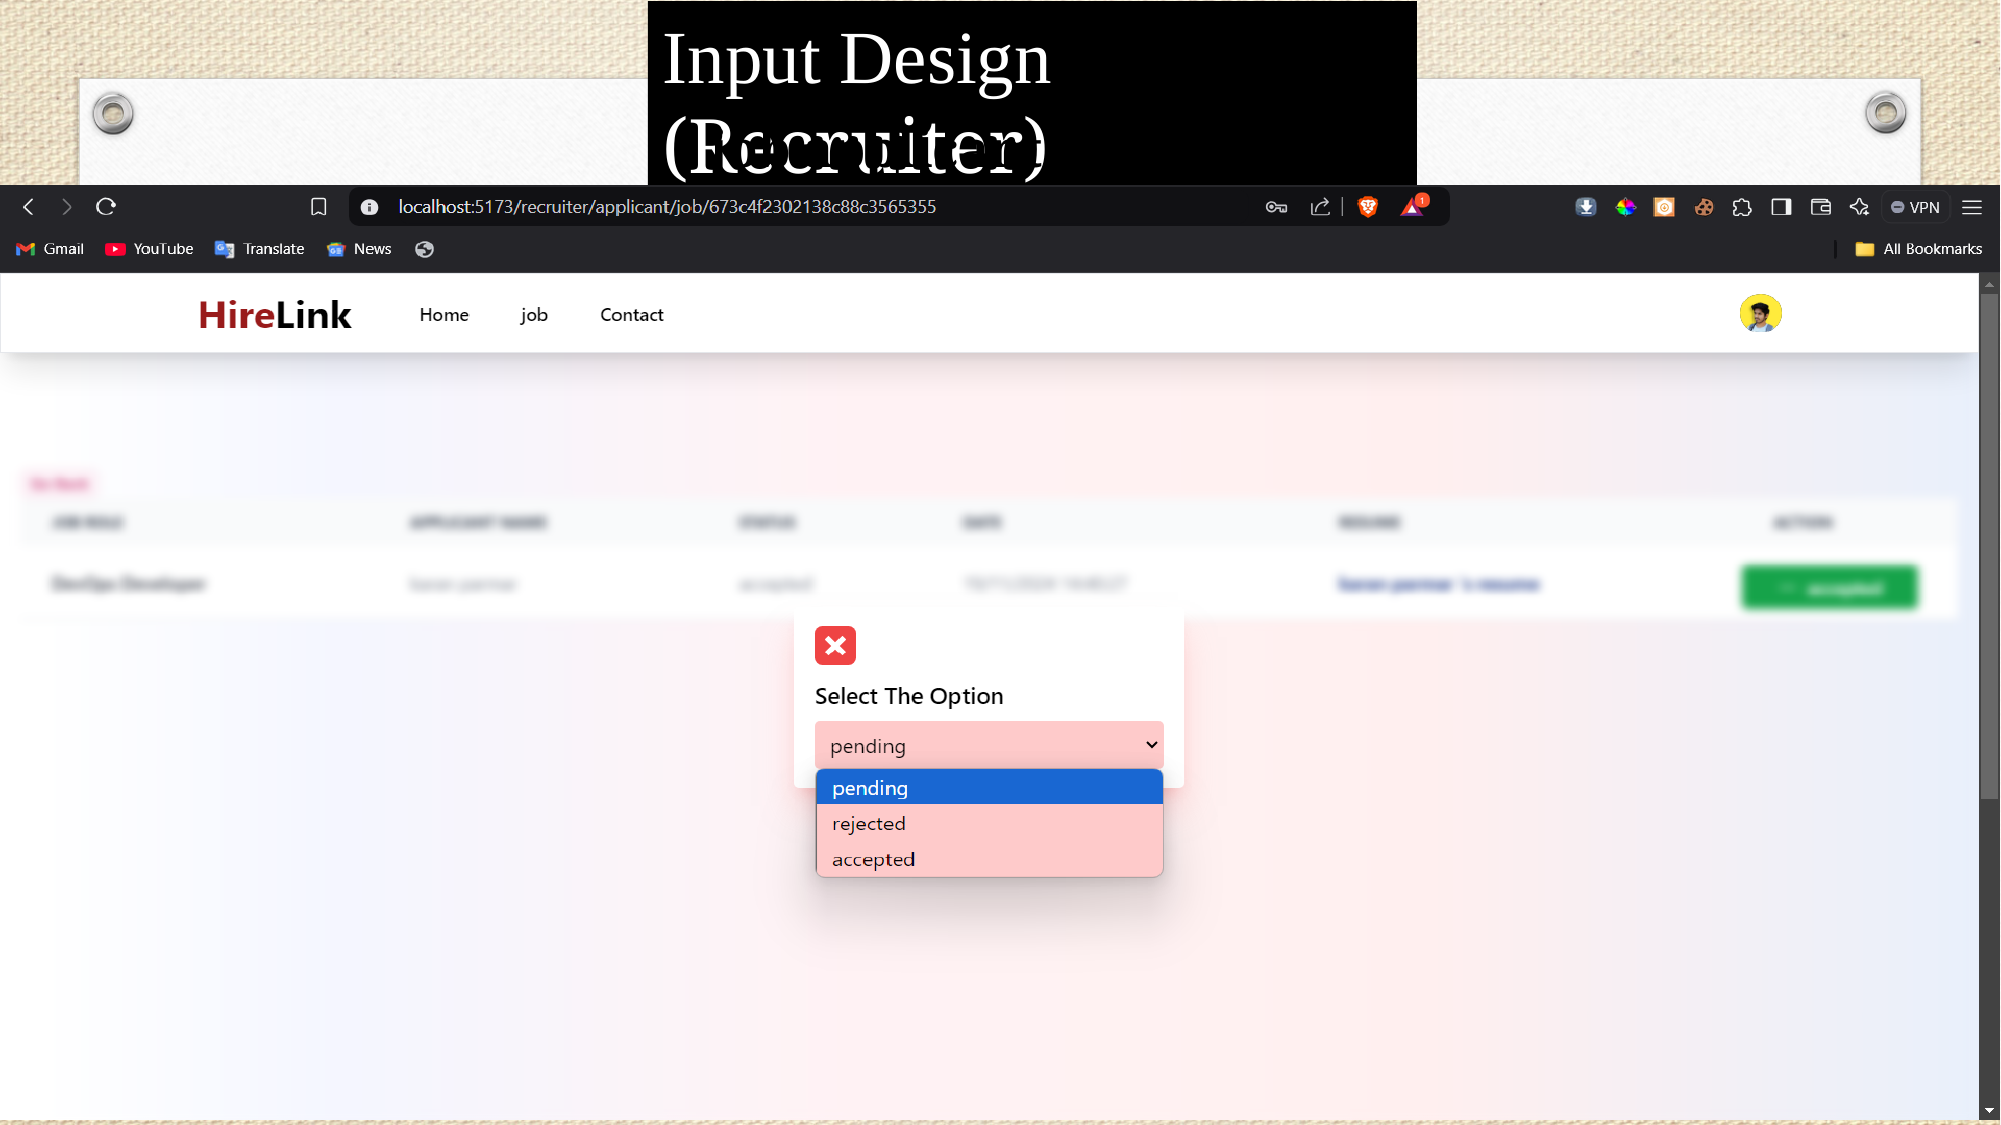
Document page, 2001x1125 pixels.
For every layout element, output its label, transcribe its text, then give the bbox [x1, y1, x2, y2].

text_box Input Design (Recruiter) [647, 1, 1417, 182]
text_box job applicant response [695, 110, 1326, 182]
picture [0, 0, 2001, 1125]
